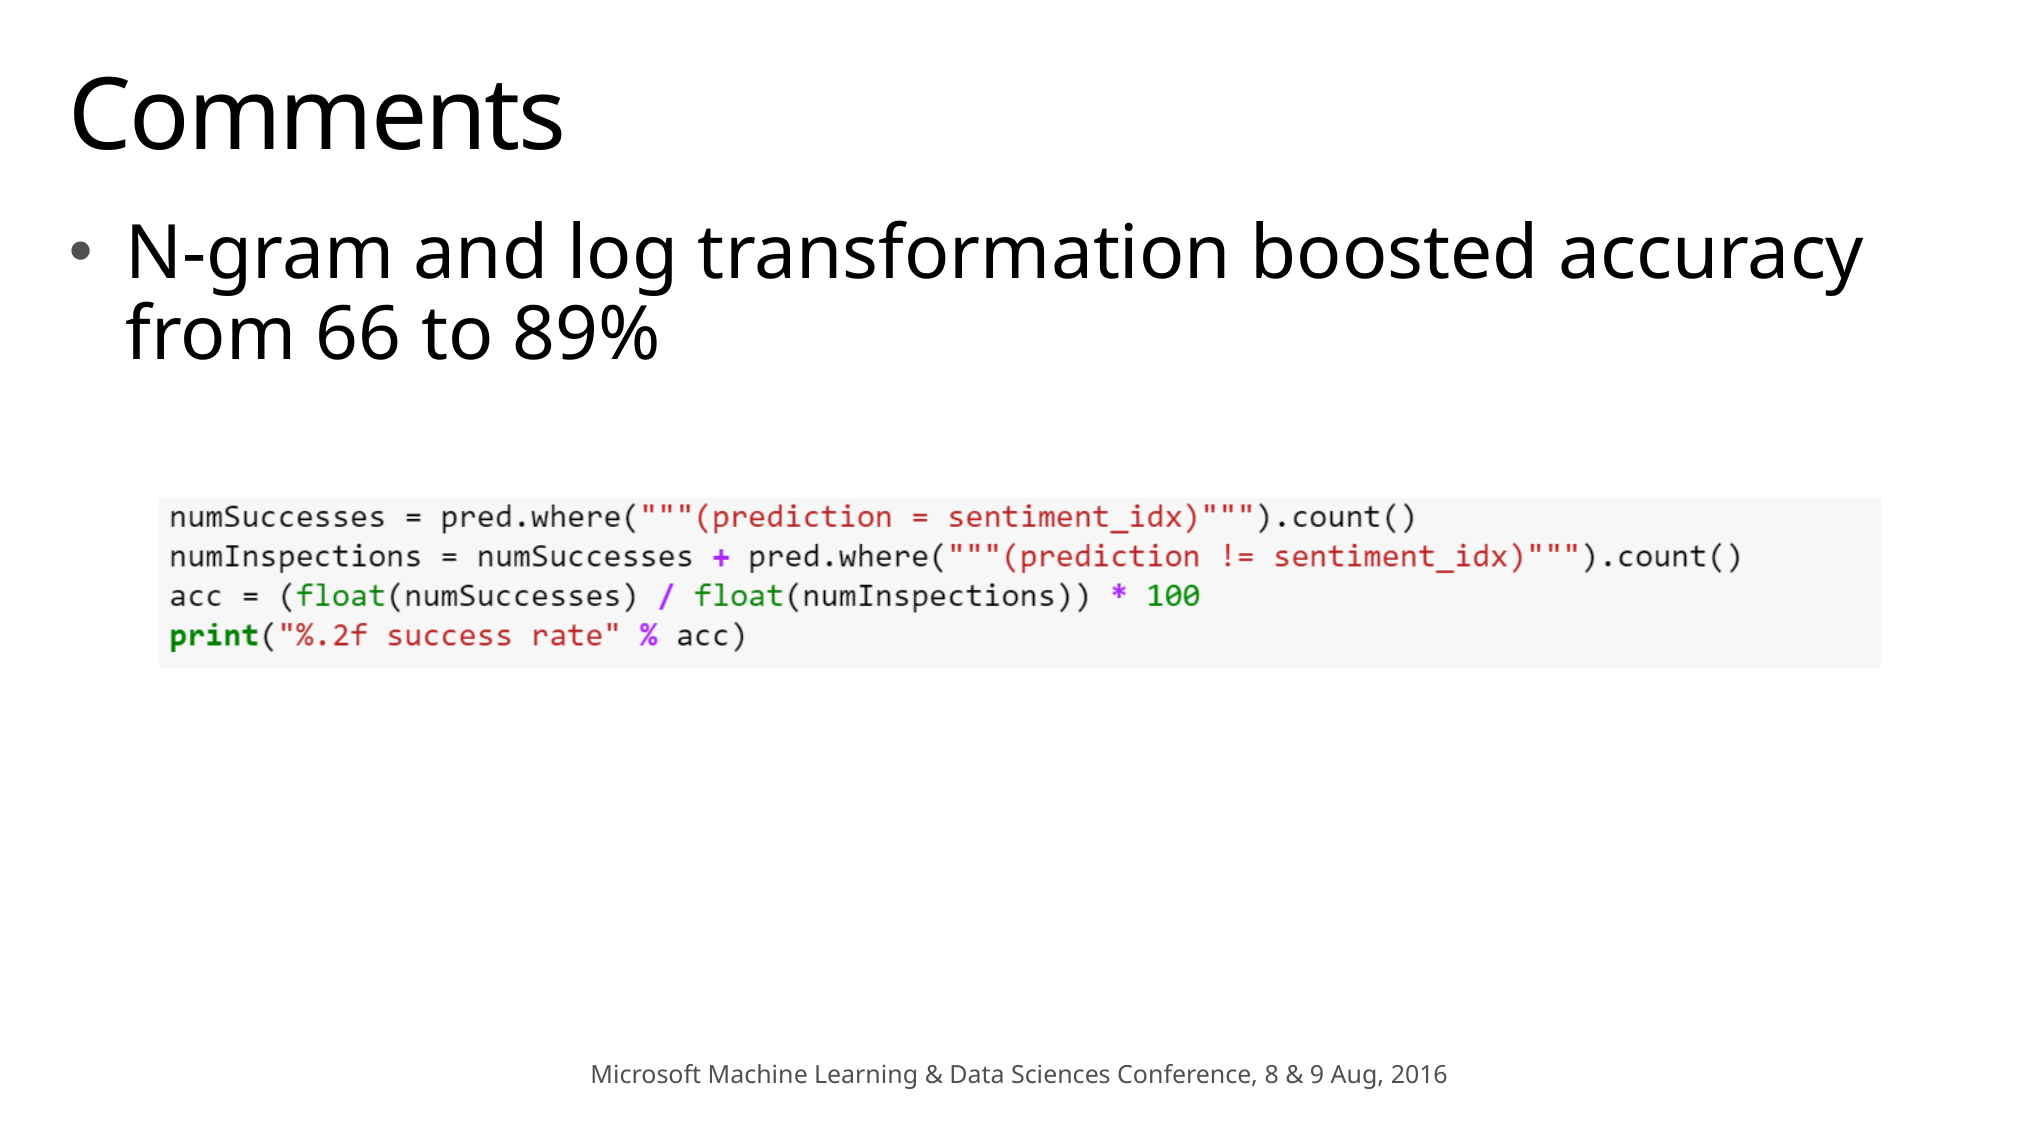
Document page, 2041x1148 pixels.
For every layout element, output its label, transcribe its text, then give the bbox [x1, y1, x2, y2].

list N-gram and log transformation boosted accuracy from 66 to 89% [45, 199, 1996, 393]
title Comments [45, 48, 1996, 199]
picture [159, 498, 1881, 668]
